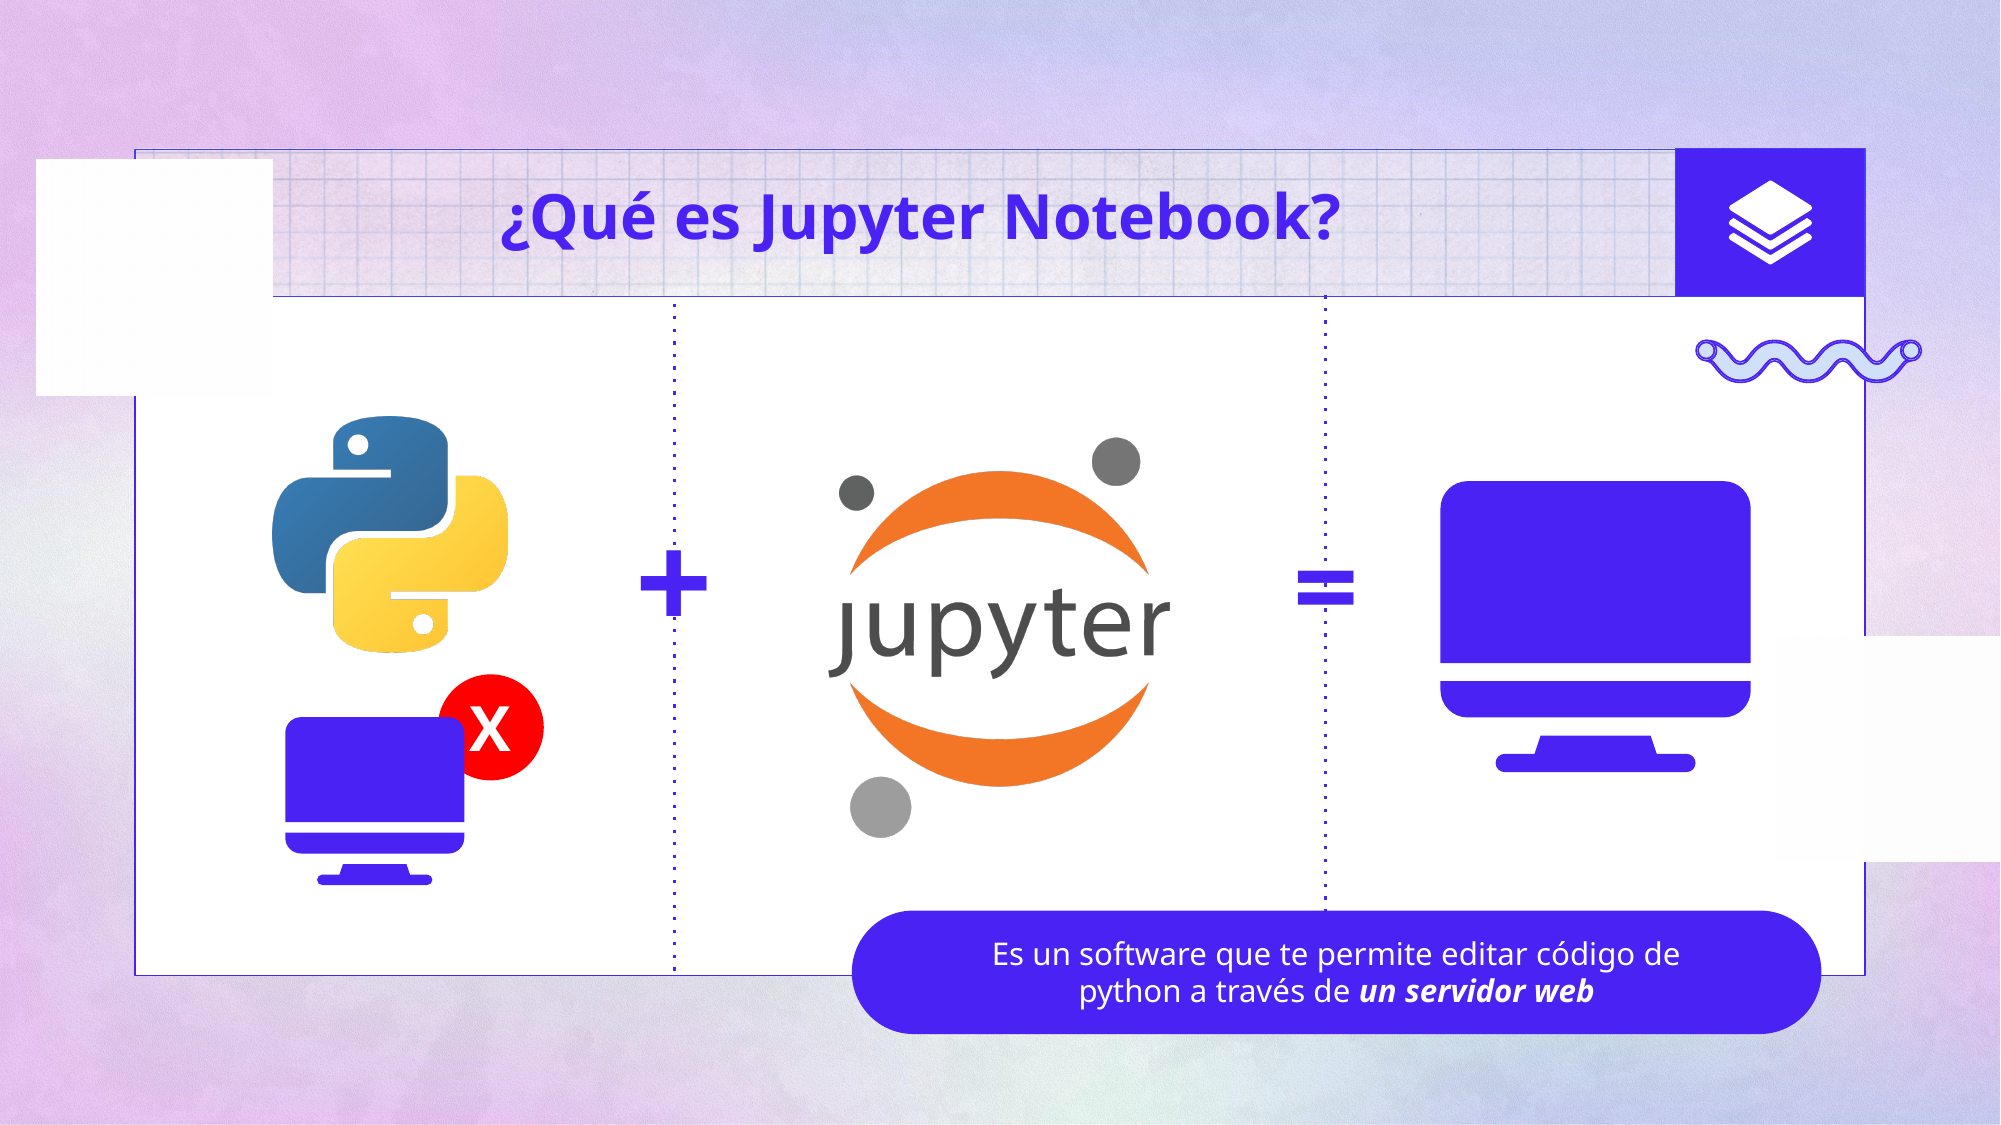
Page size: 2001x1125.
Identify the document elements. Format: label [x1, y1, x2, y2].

text_box [1440, 480, 1752, 773]
text_box [1728, 180, 1813, 265]
text_box [1695, 340, 1922, 383]
picture [0, 0, 2001, 1125]
text_box [285, 716, 465, 886]
